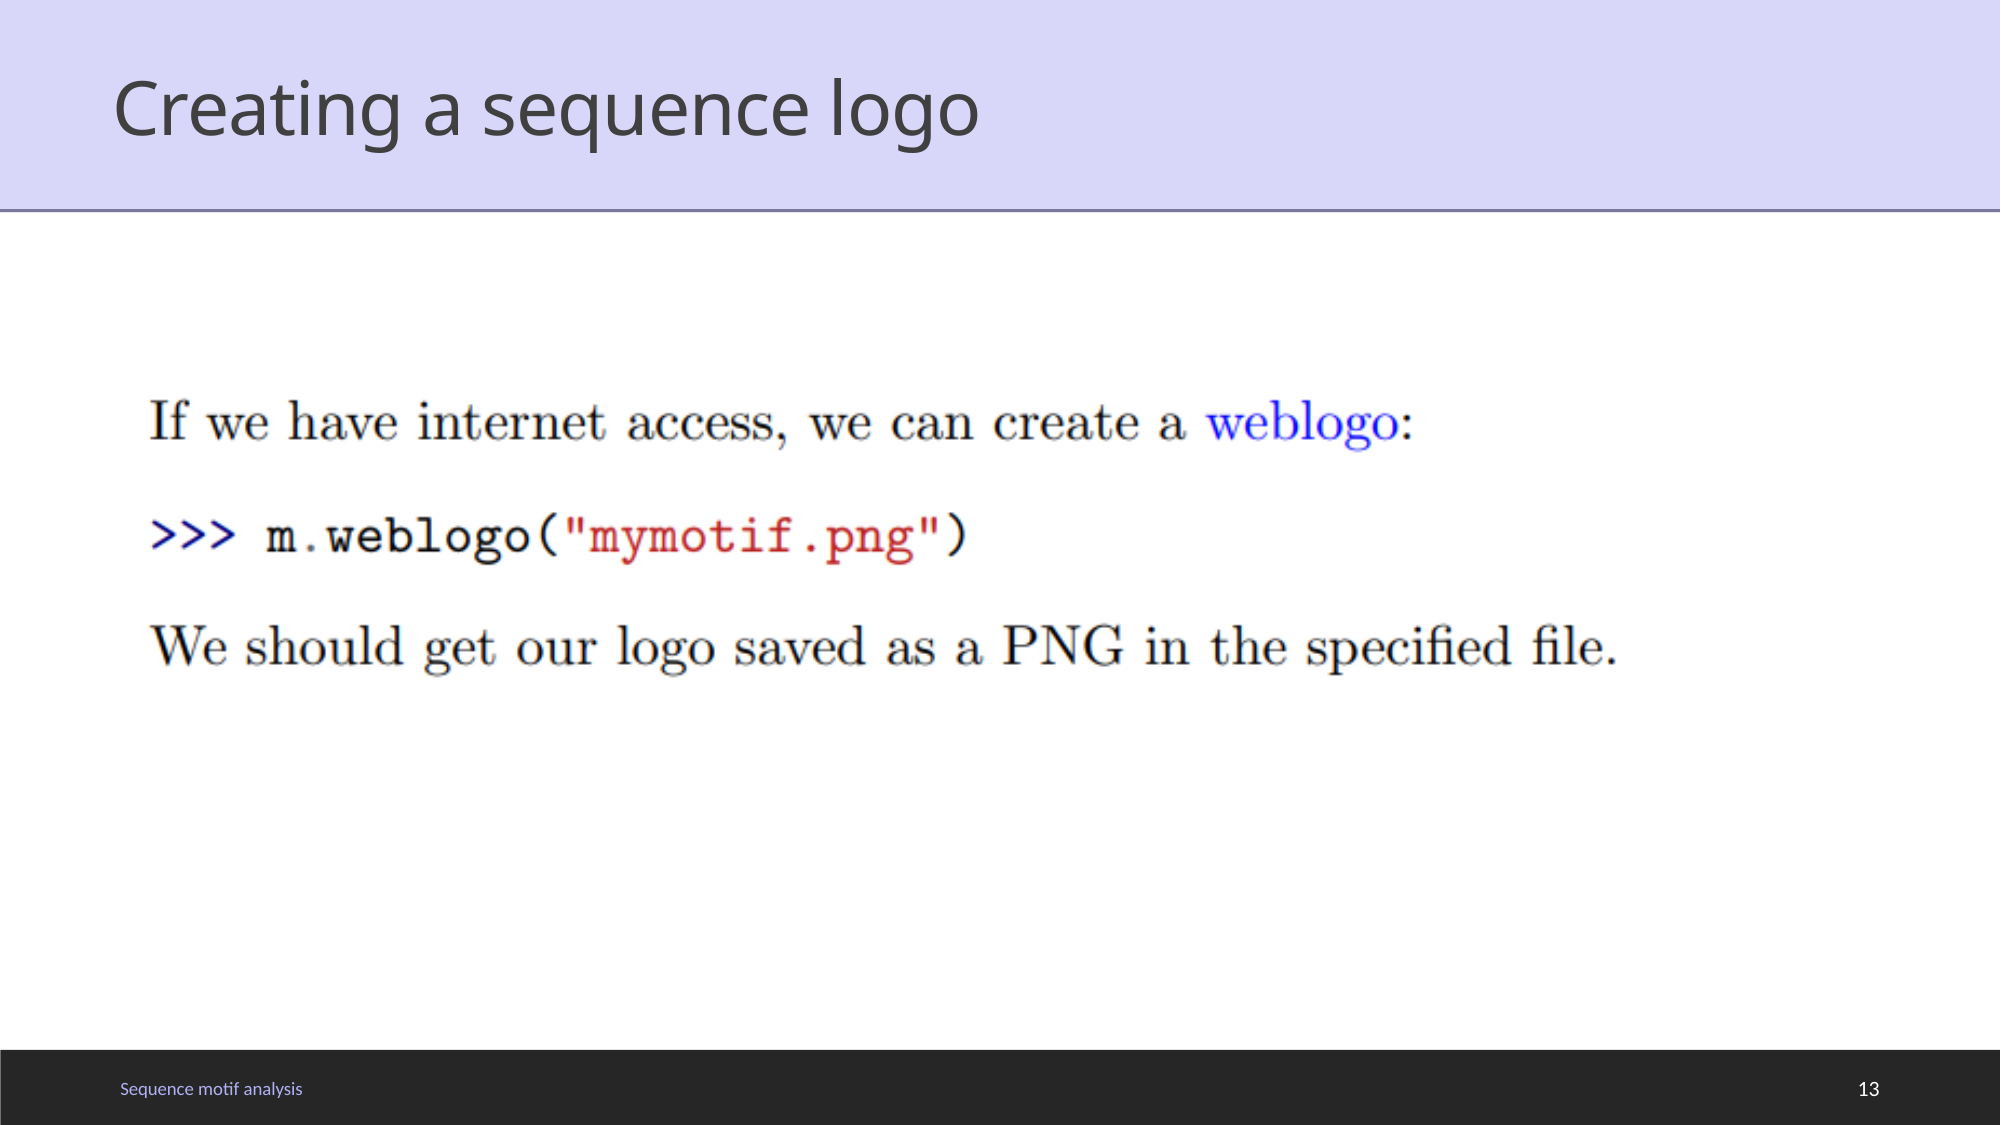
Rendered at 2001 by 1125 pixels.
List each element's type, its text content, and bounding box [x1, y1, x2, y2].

picture [0, 0, 2000, 1052]
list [123, 377, 1877, 748]
slide_number 13 [1793, 1062, 1895, 1118]
footer Sequence motif analysis [105, 1062, 1224, 1118]
